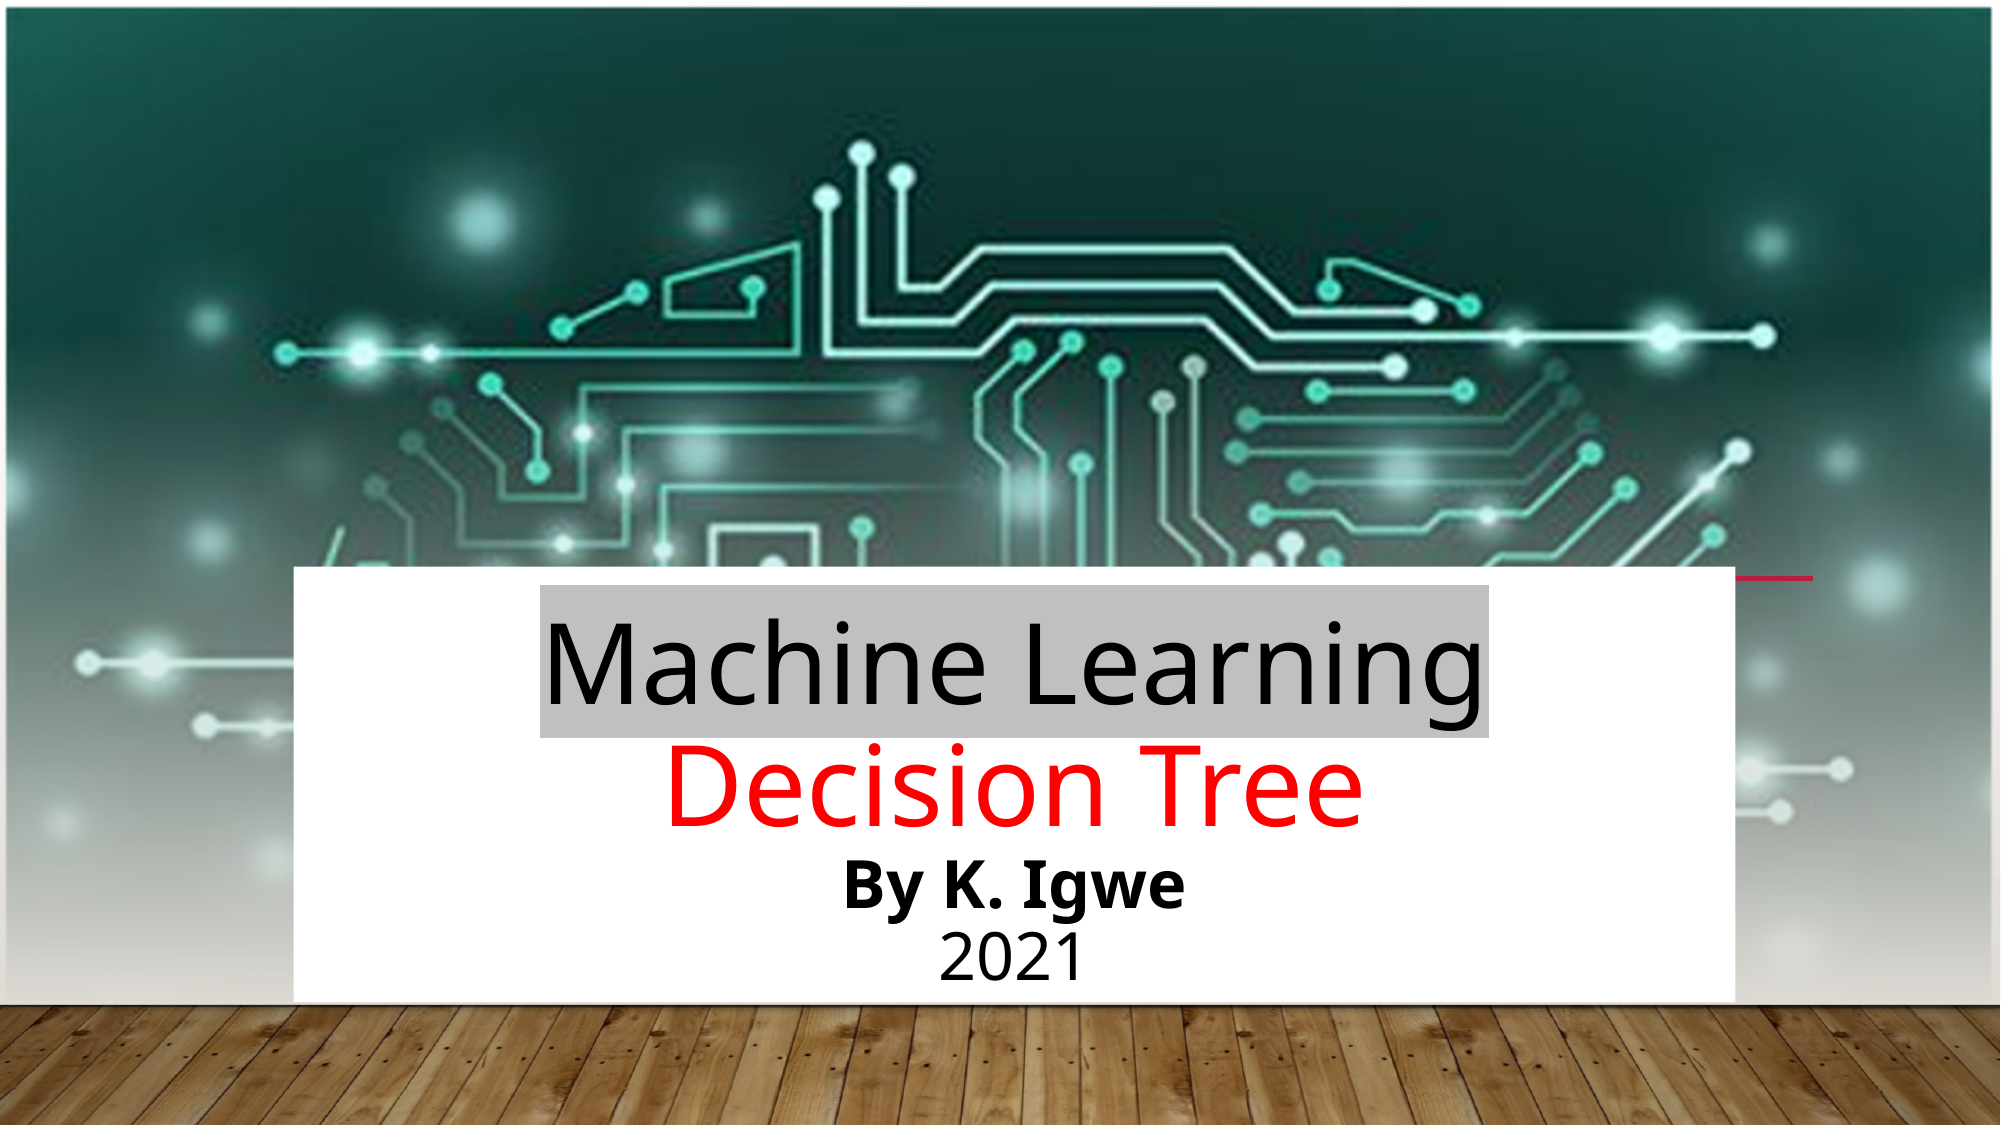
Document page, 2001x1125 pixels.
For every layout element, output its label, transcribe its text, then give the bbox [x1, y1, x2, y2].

picture [0, 1005, 2001, 1125]
text_box Machine Learning Decision Tree By K. Igwe 2021 [293, 566, 1736, 1003]
picture [0, 0, 2001, 396]
